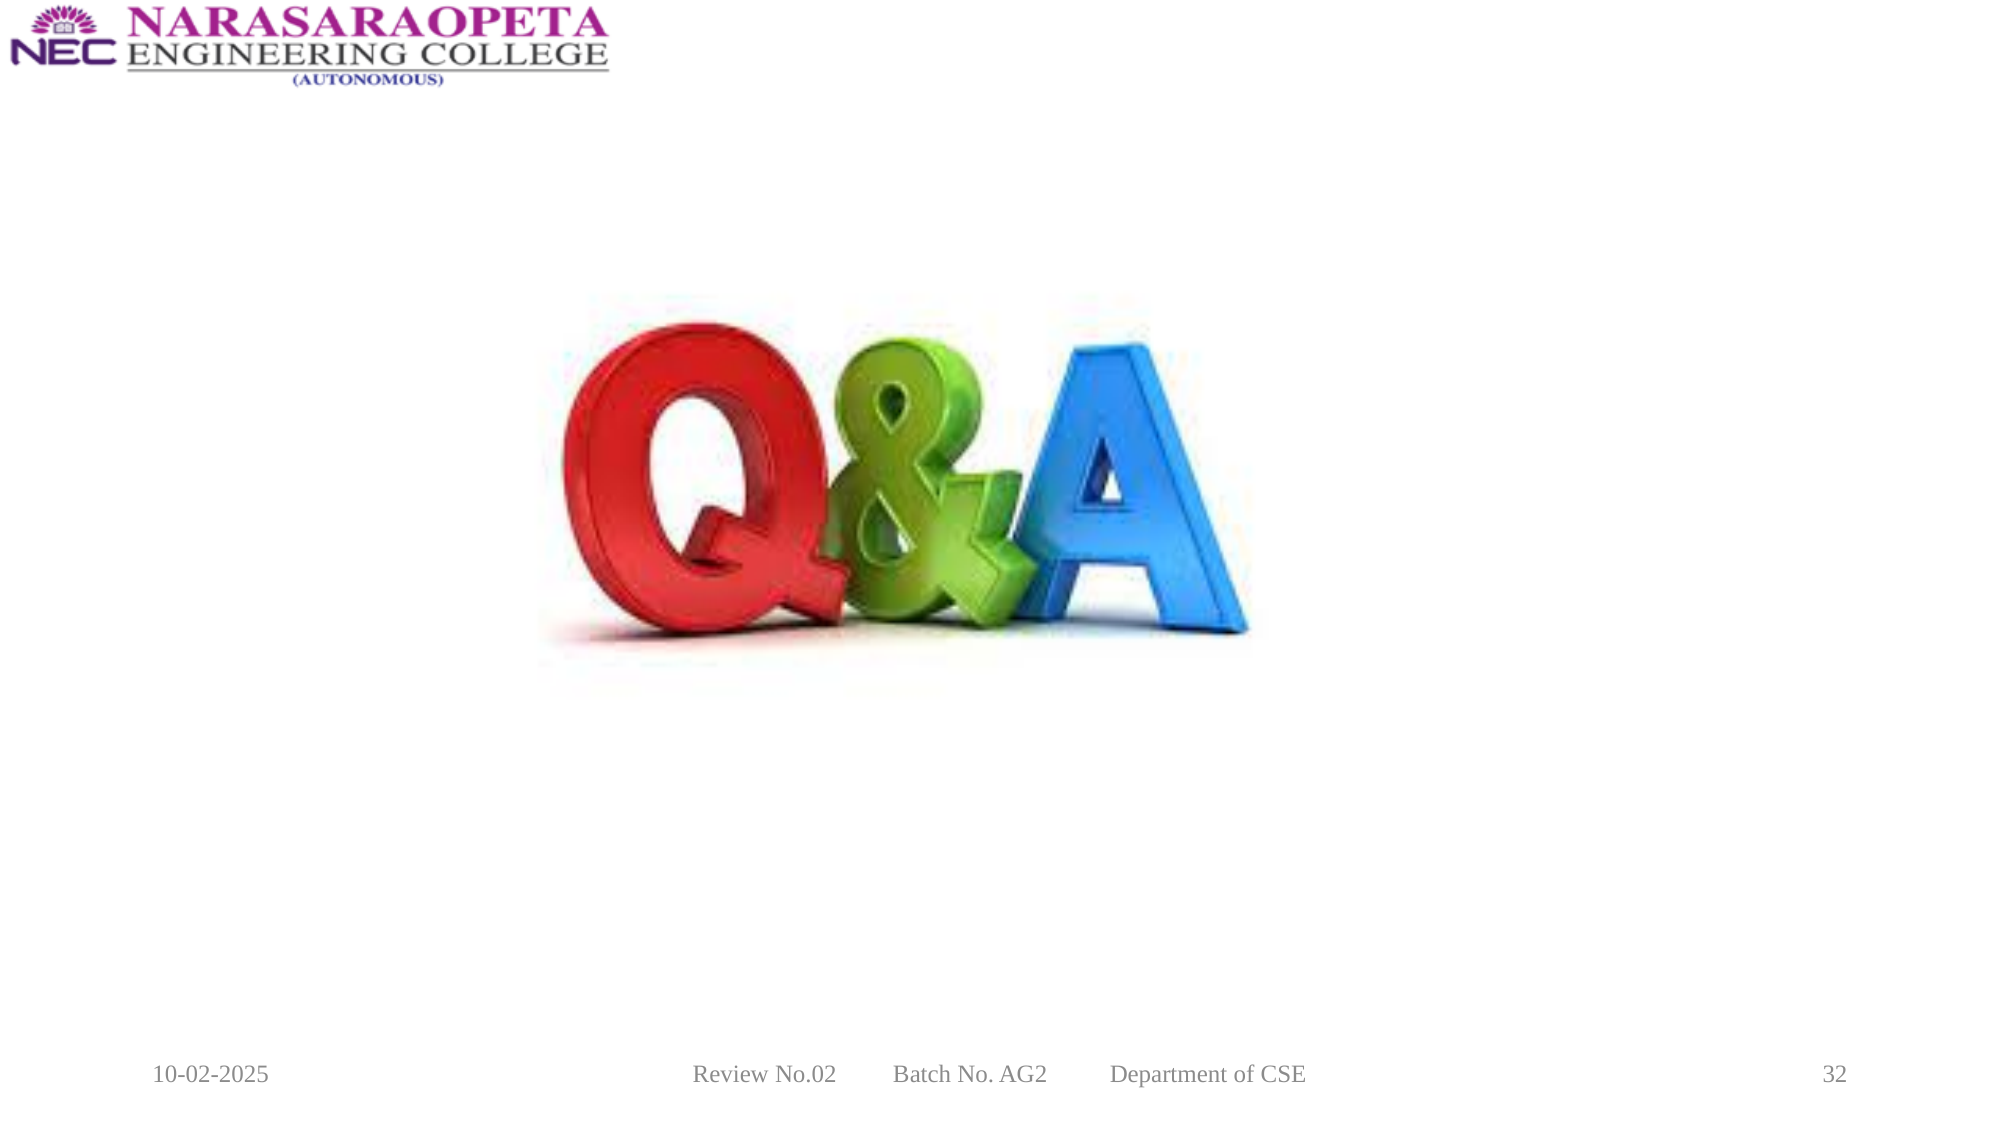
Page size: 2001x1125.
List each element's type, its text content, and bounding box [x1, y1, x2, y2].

slide_number 32 [1412, 1042, 1863, 1103]
footer Review No.02 Batch No. AG2 Department of CSE [662, 1042, 1338, 1103]
picture [0, 0, 1313, 875]
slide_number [137, 1042, 588, 1103]
